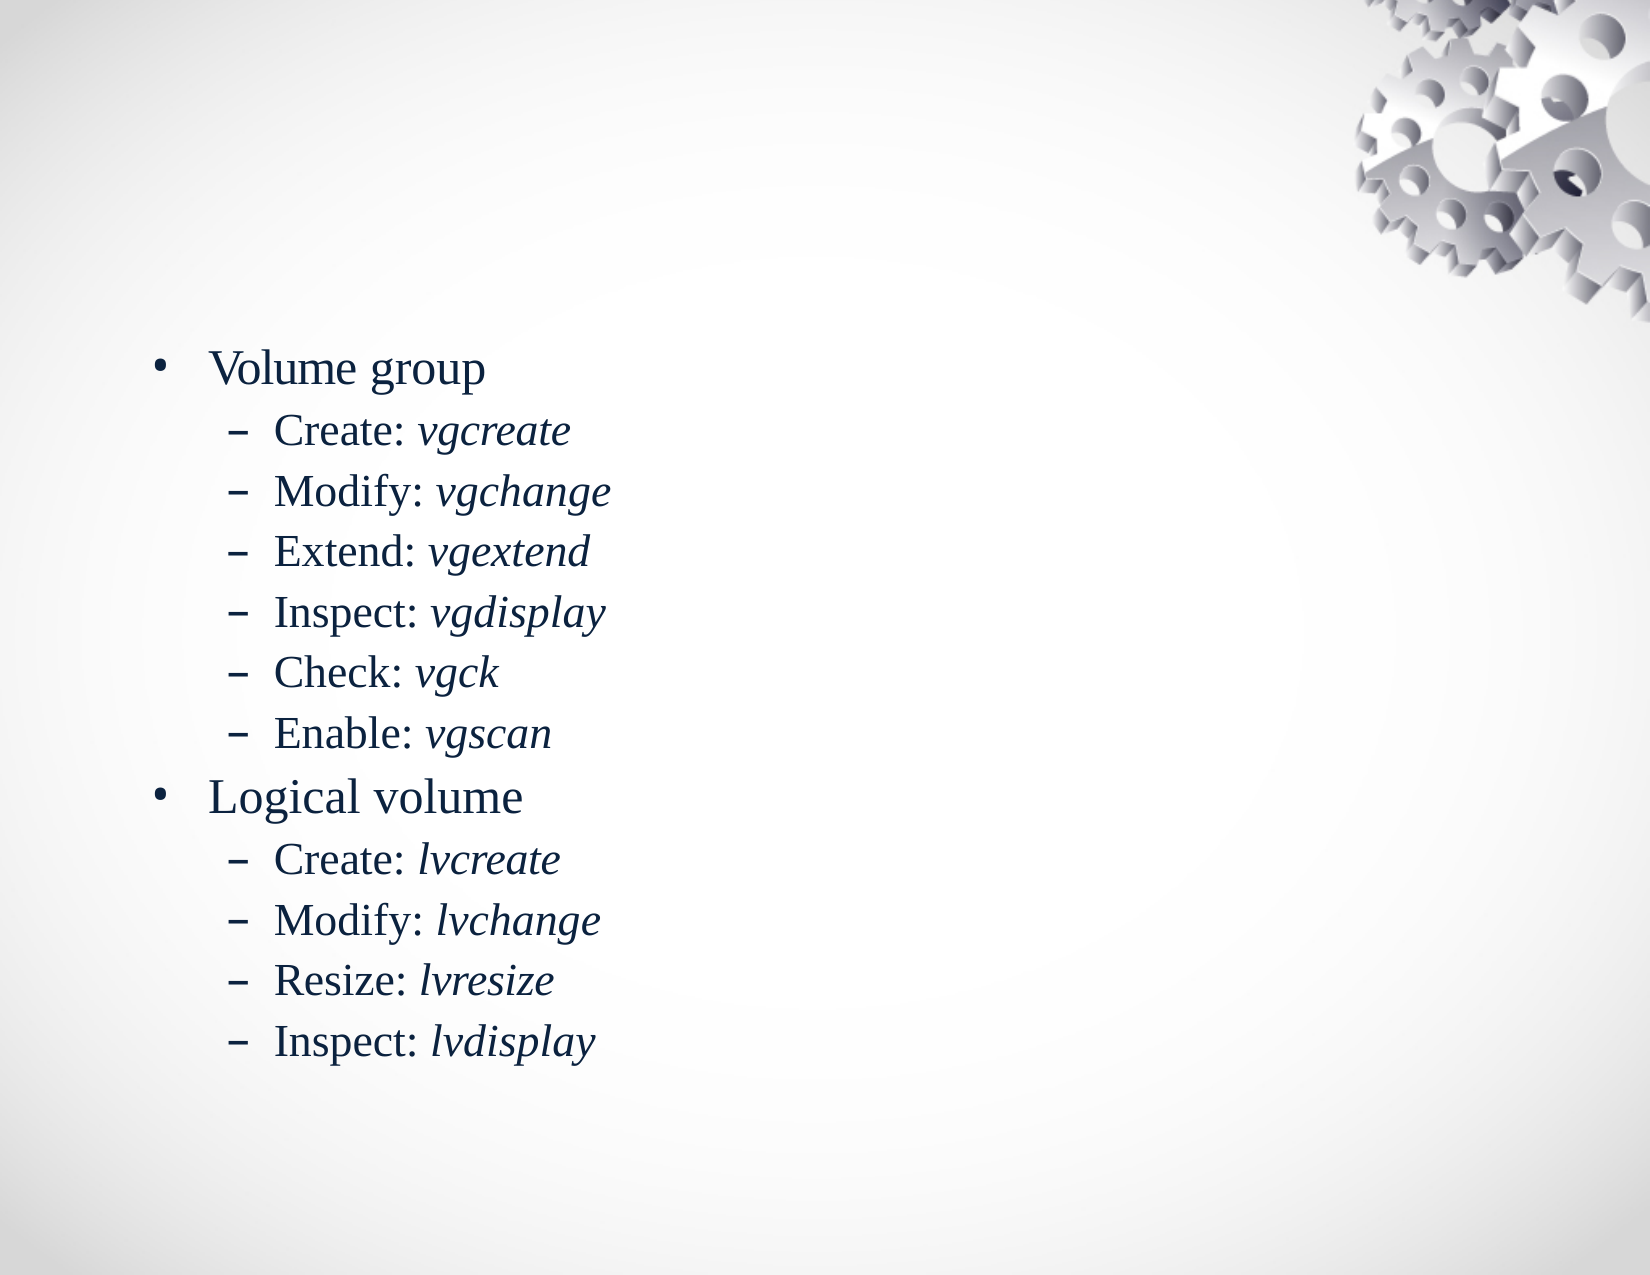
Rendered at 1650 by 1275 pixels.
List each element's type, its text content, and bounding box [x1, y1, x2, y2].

picture [0, 0, 1650, 1275]
text_box Volume group Create: vgcreate Modify: vgchange Extend: vgextend Inspect: vgdisplay Check: vgck Enable: vgscan Logical volume Create: lvcreate Modify: lvchange Resize: lvresize Inspect: lvdisplay [149, 326, 614, 1066]
